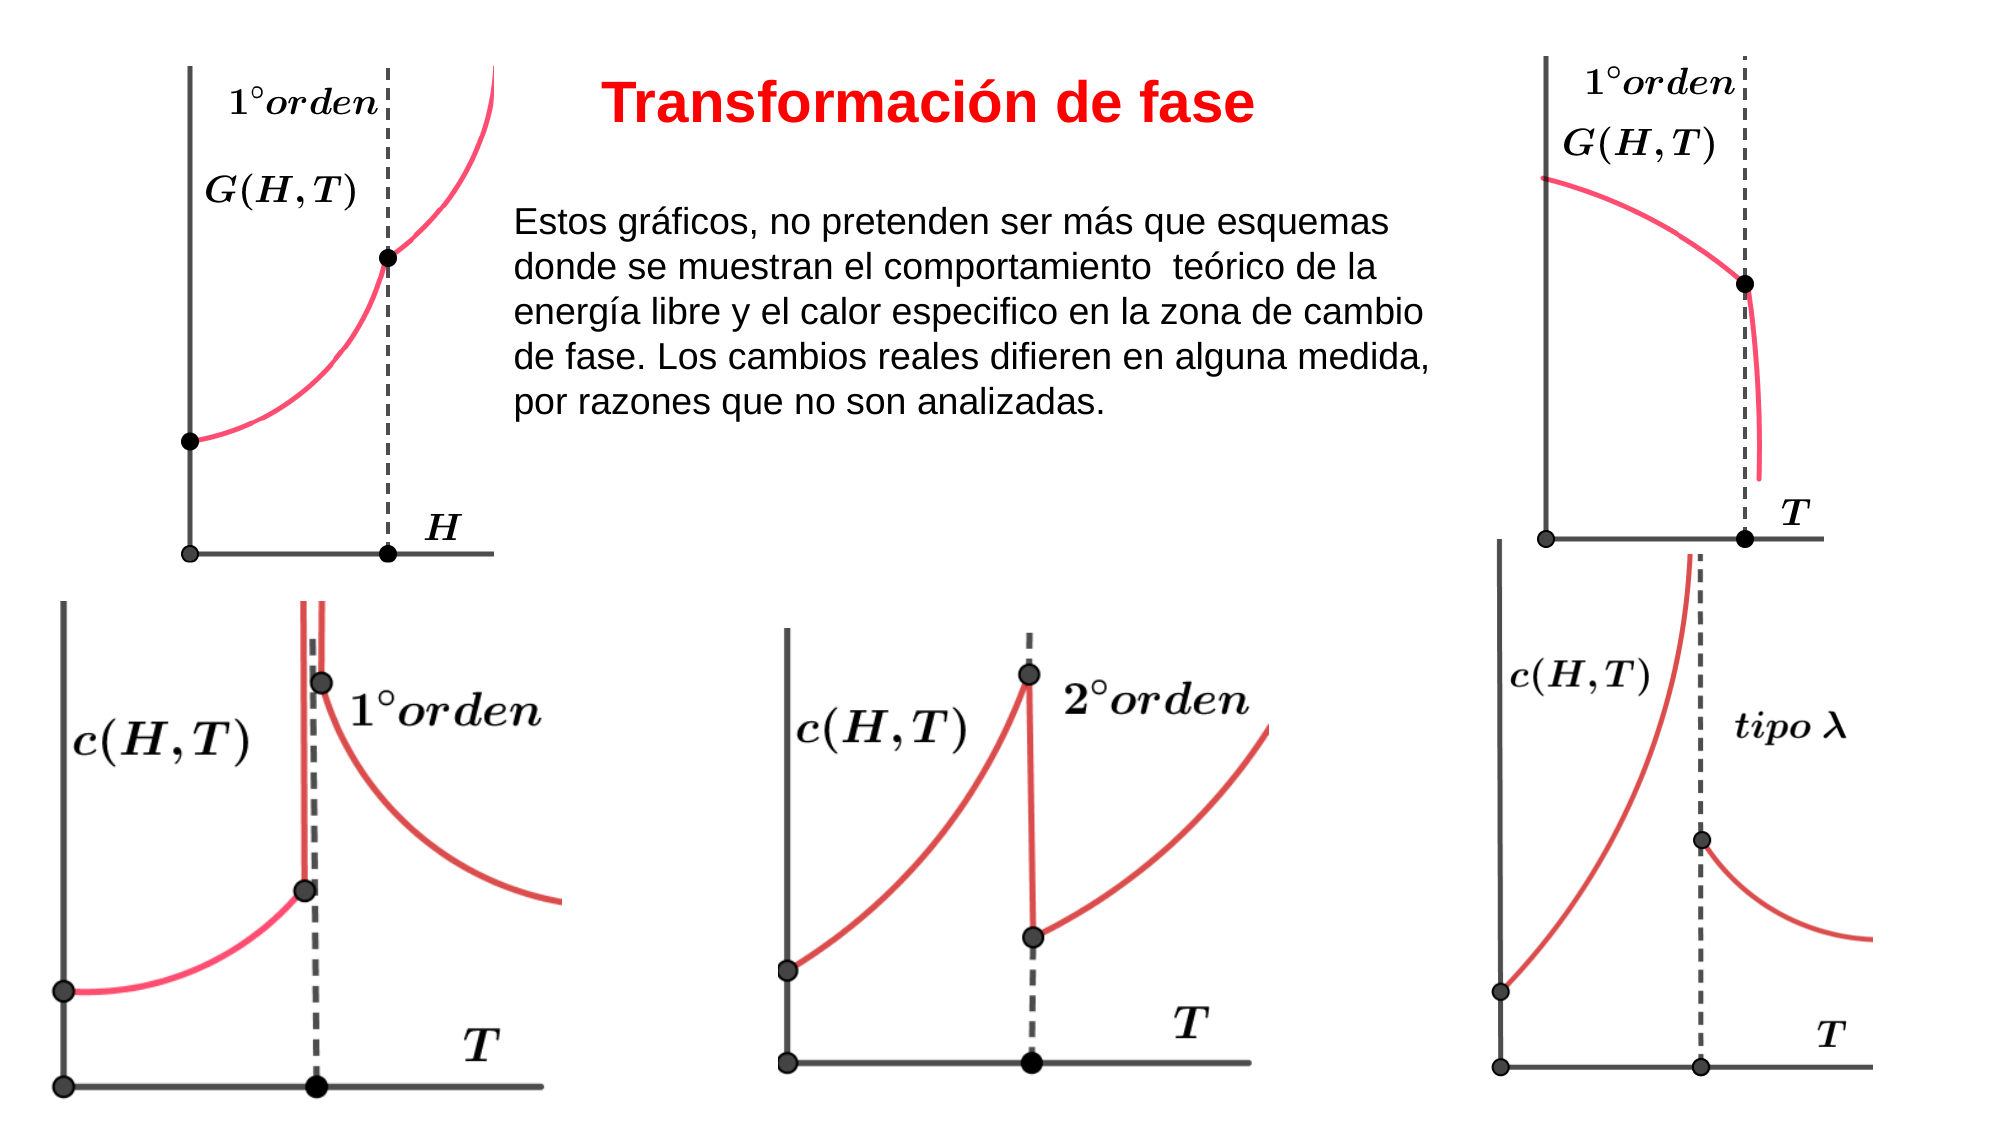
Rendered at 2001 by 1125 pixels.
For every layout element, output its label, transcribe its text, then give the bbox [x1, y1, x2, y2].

text_box Transformación de fase [587, 57, 1272, 142]
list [1485, 539, 1873, 1084]
picture [49, 601, 562, 1107]
text_box Estos gráficos, no pretenden ser más que esquemas donde se muestran el comportamiento teórico de la energía libre y el calor especifico en la zona de cambio de fase. Los cambios reales difieren en alguna medida, por razones que no son analizadas. [498, 189, 1446, 565]
picture [778, 628, 1269, 1080]
picture [1534, 56, 1824, 554]
picture [174, 66, 494, 563]
